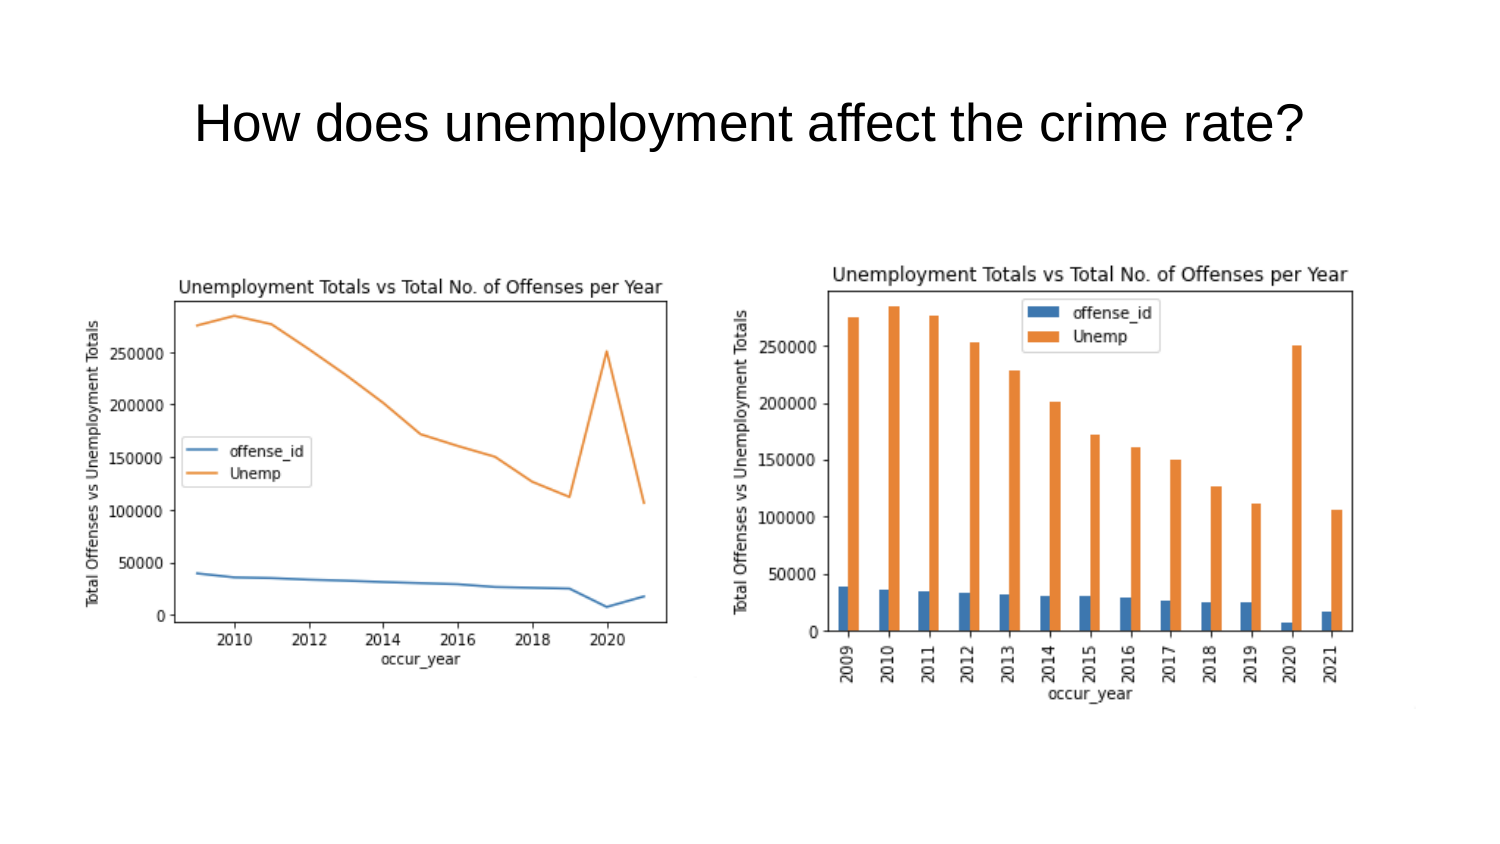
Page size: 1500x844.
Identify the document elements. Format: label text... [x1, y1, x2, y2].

picture [709, 257, 1417, 709]
title How does unemployment affect the crime rate? [51, 72, 1449, 167]
picture [50, 273, 697, 678]
